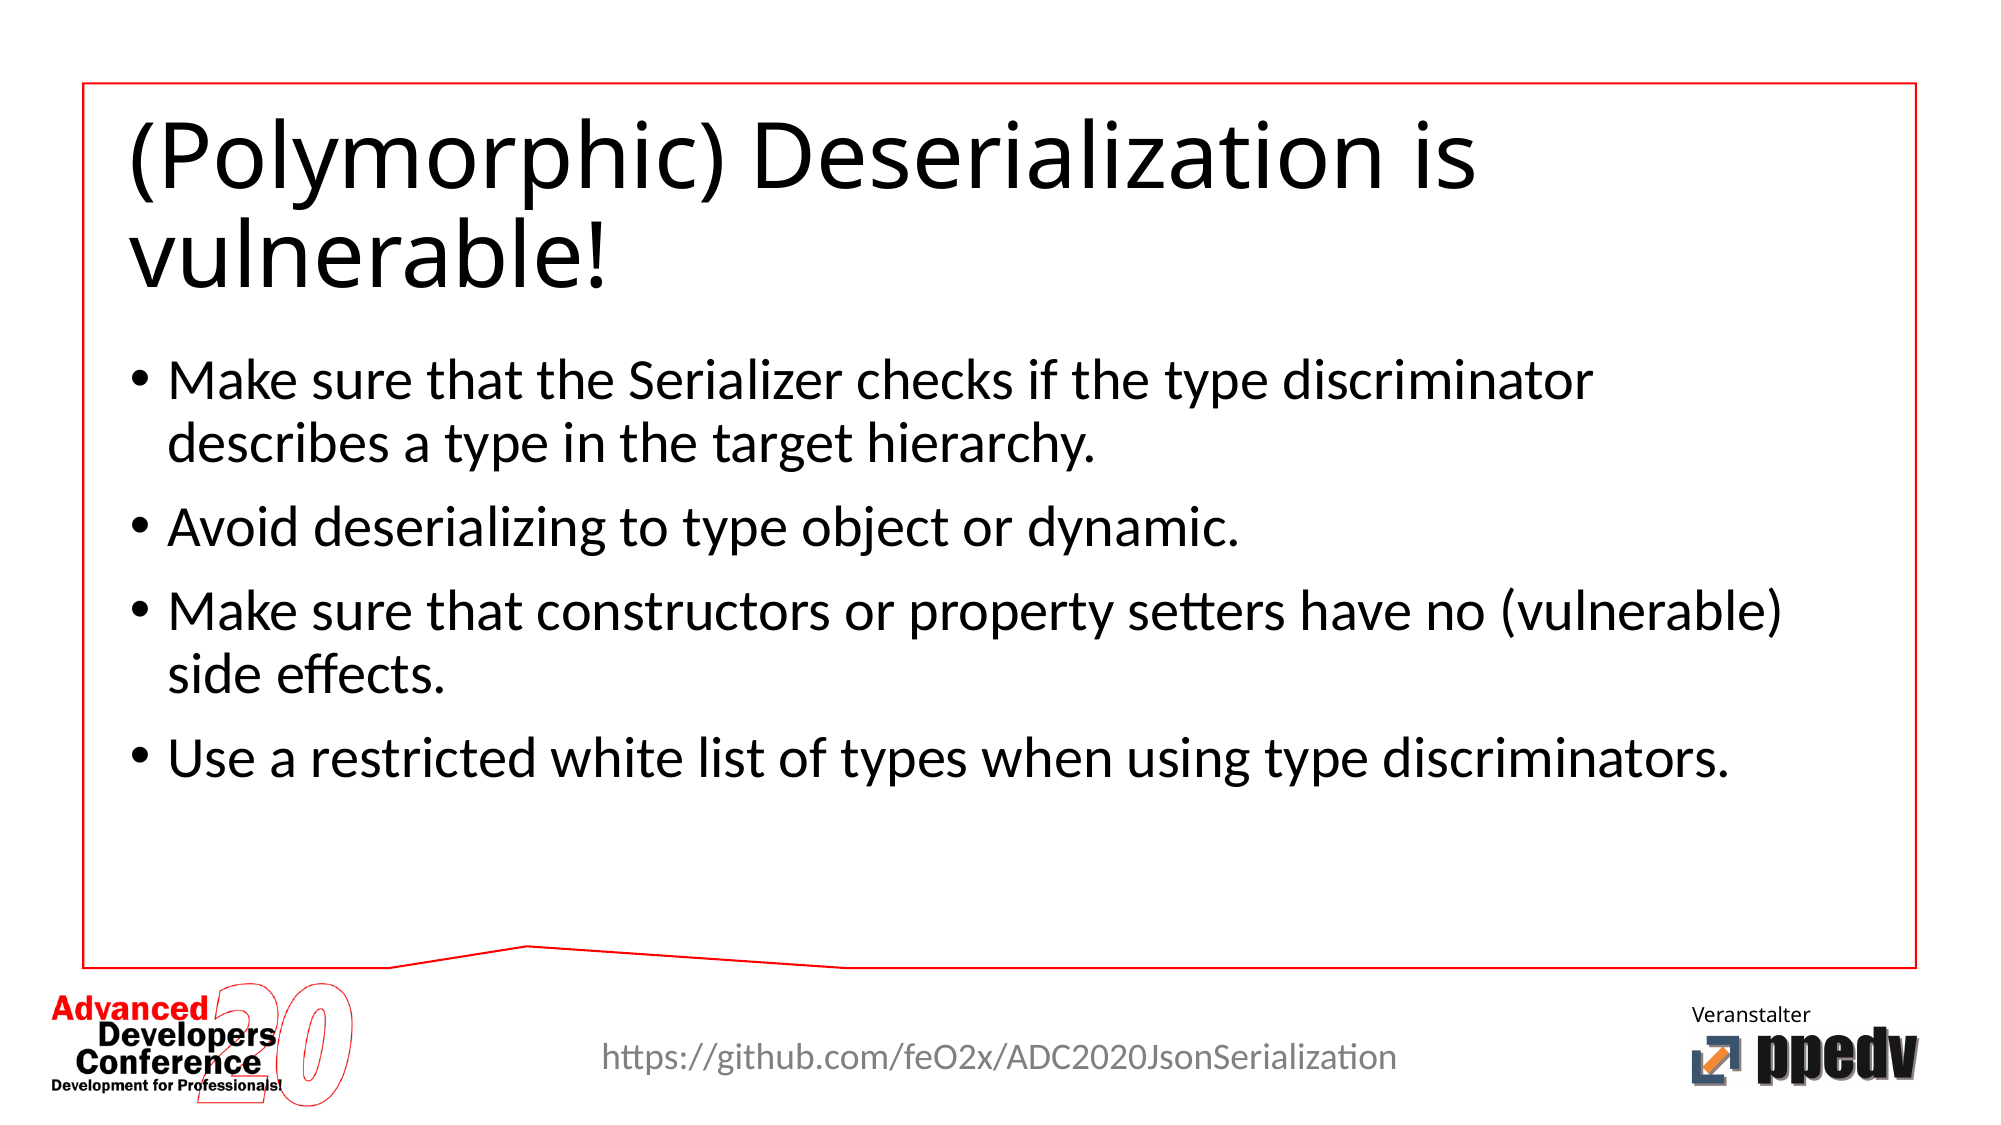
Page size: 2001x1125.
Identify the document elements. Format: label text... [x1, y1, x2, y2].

picture [42, 976, 355, 1107]
picture [1689, 1024, 1921, 1089]
list Make sure that the Serializer checks if the type discriminator describes a type in the target hierarchy. Avoid deserializing to type object or dynamic. Make sure that constructors or property setters have no (vulnerable) side effects. Use a restricted white list of types when using type discriminators. [115, 342, 1841, 1056]
title (Polymorphic) Deserialization is vulnerable! [115, 102, 1841, 320]
